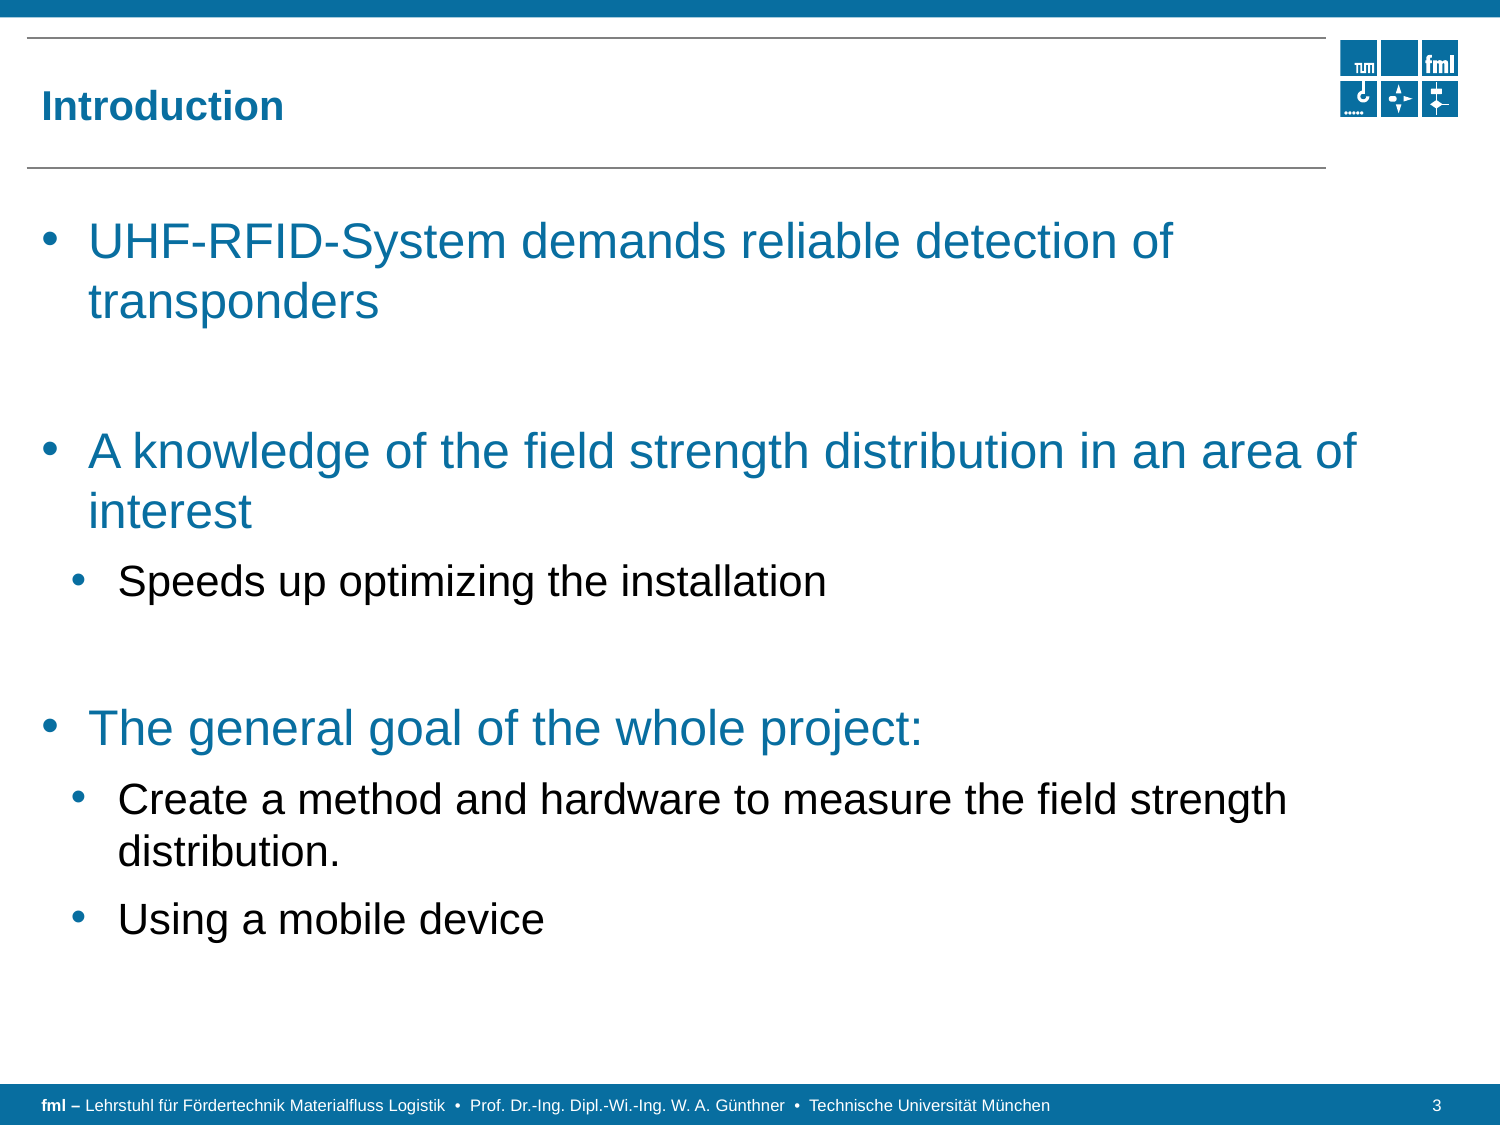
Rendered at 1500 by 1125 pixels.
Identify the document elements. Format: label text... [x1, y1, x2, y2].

list UHF-RFID-System demands reliable detection of transponders A knowledge of the field strength distribution in an area of interest Speeds up optimizing the installation The general goal of the whole project: Create a method and hardware to measure the field strength distribution. Using a mobile device [41, 208, 1475, 1063]
title Introduction [41, 38, 1319, 169]
